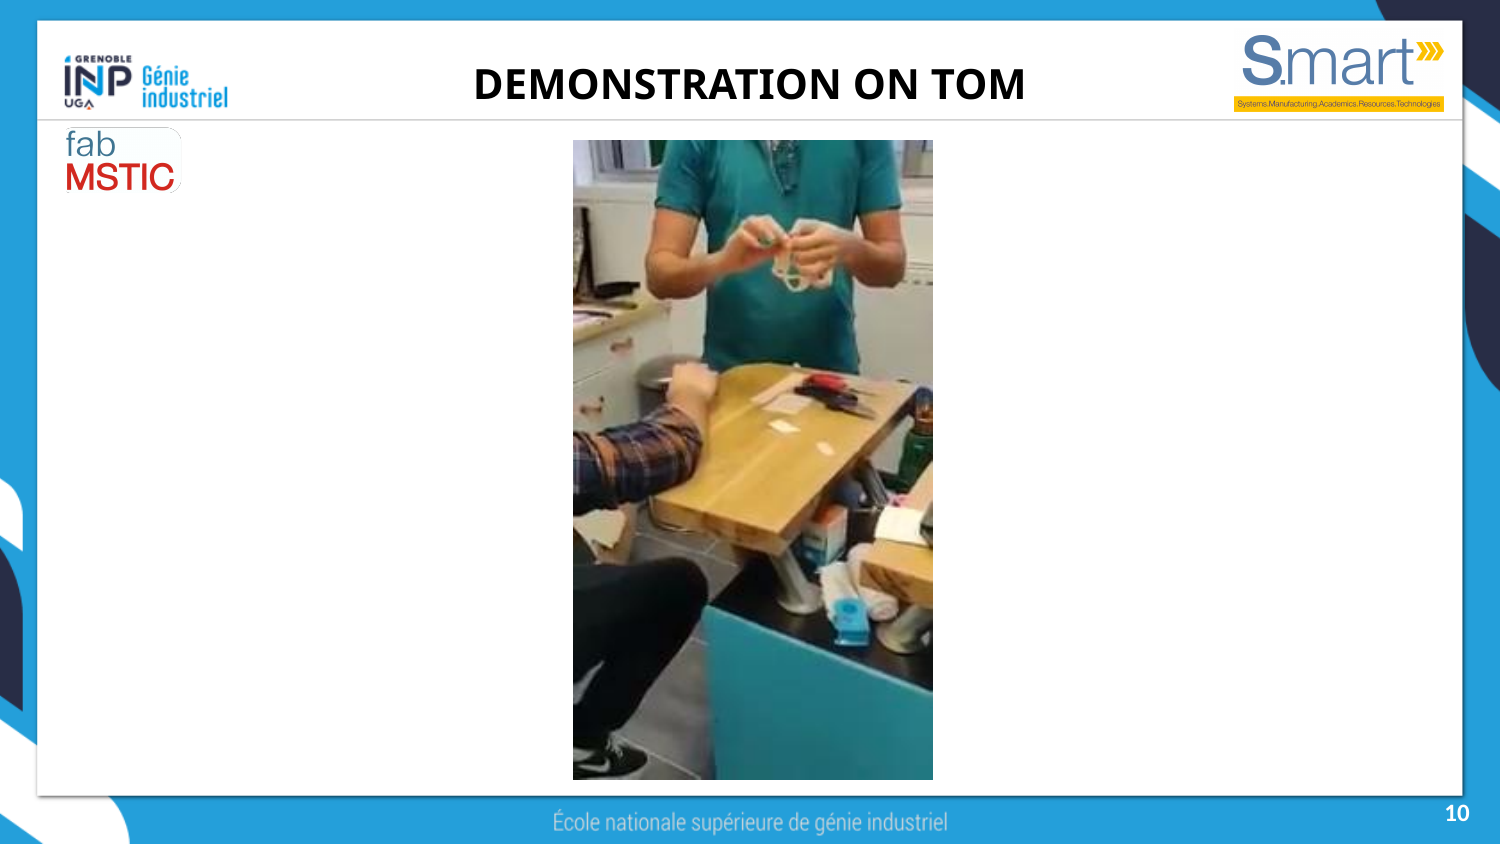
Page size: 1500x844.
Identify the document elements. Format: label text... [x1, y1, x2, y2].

picture [0, 0, 1500, 844]
text_box DEMONSTRATION ON TOM [37, 42, 1463, 123]
slide_number ‹#› [1394, 779, 1485, 844]
